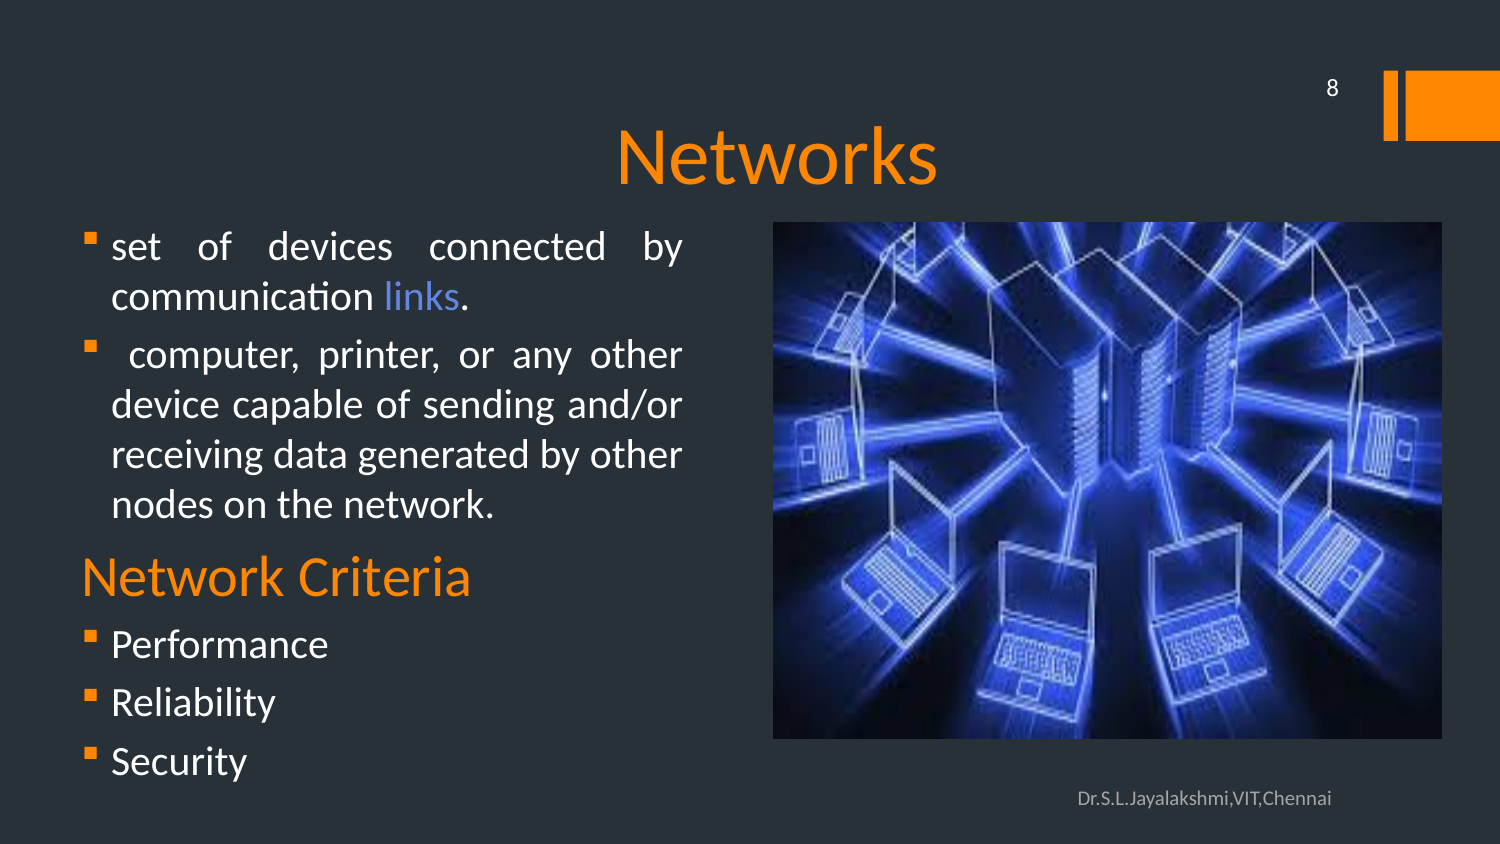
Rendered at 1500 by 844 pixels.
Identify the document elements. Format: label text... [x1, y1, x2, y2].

picture [772, 222, 1442, 739]
footer Dr.S.L.Jayalakshmi,VIT,Chennai [1062, 784, 1431, 822]
list set of devices connected by communication links. computer, printer, or any other device capable of sending and/or receiving data generated by other nodes on the network. Network Criteria Performance Reliability Security [58, 210, 699, 815]
title Networks [457, 58, 1079, 209]
slide_number 8 [1199, 67, 1355, 105]
